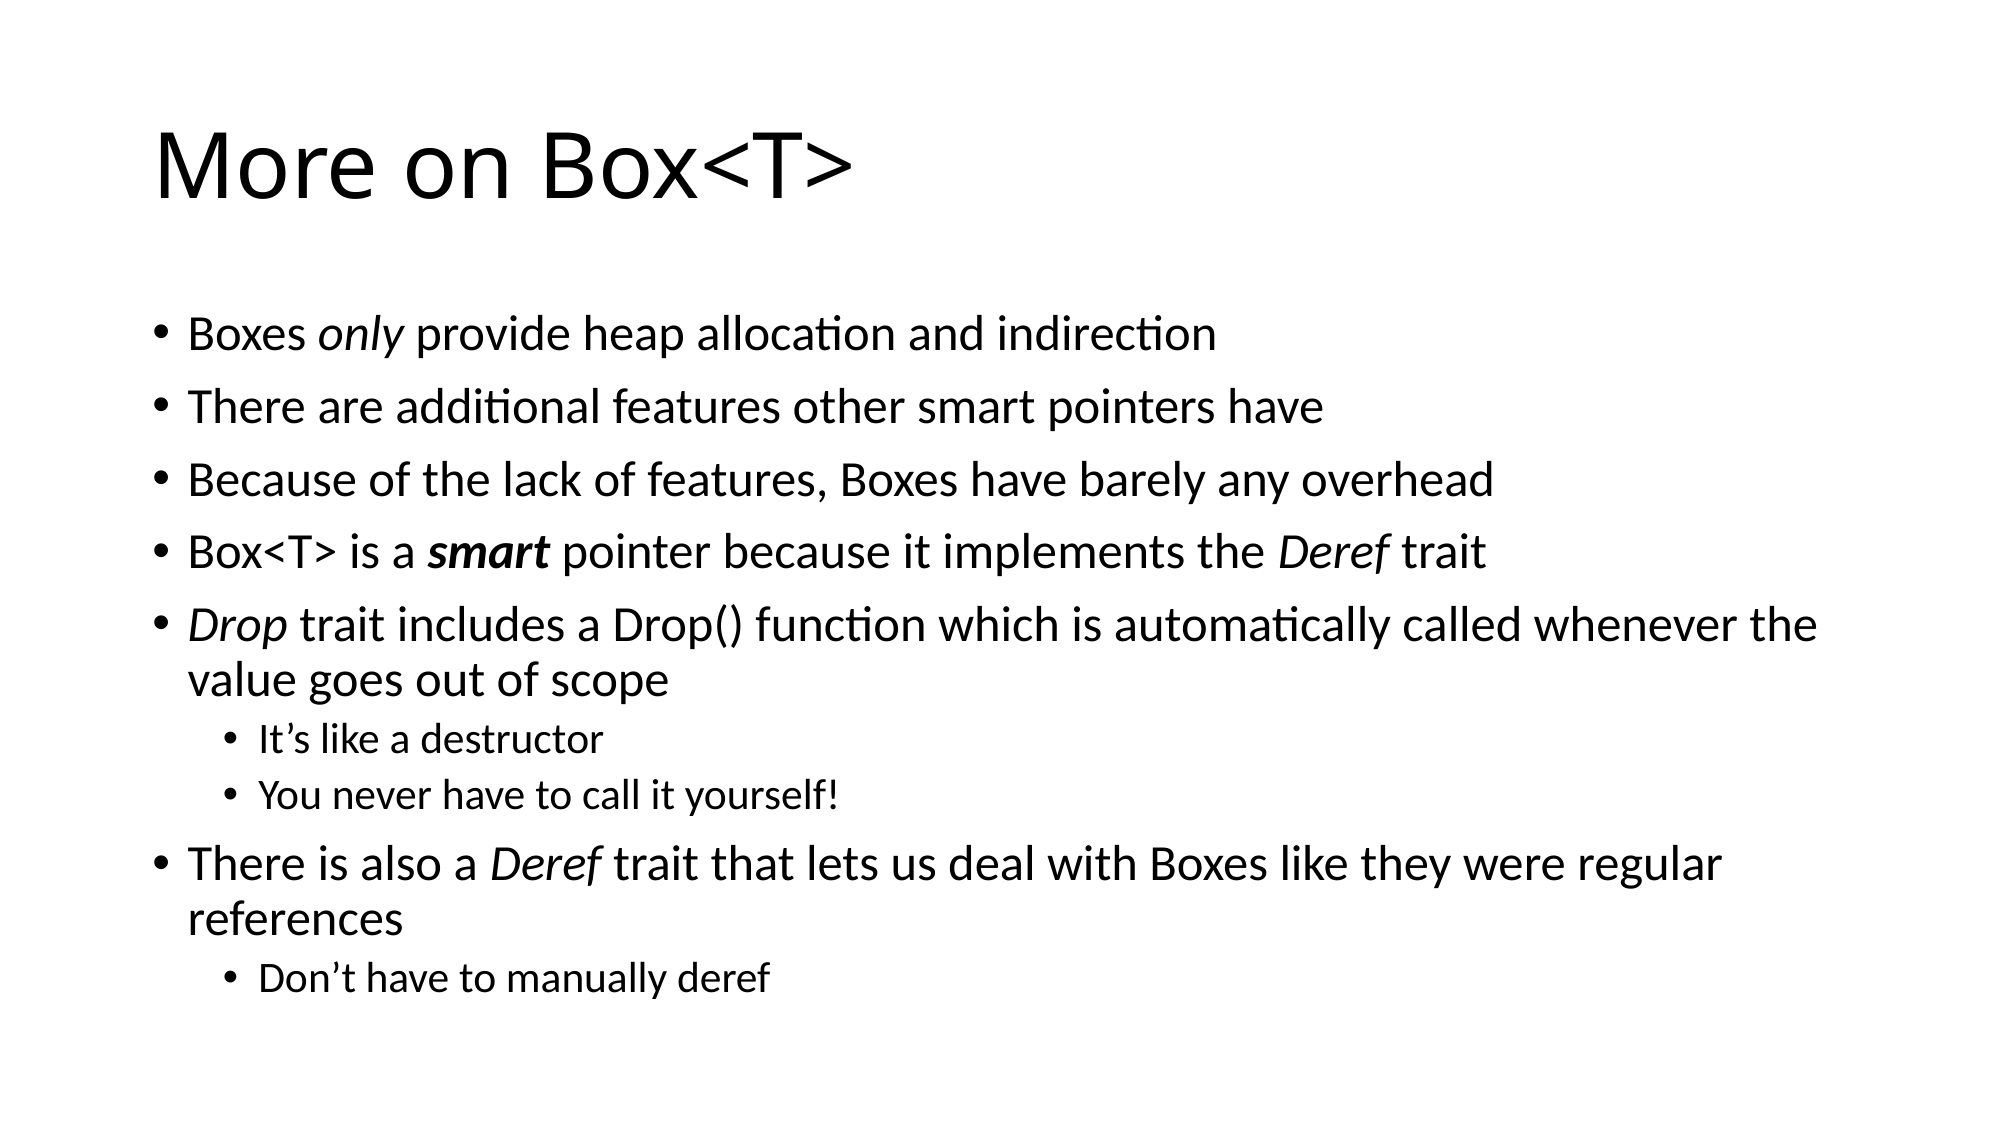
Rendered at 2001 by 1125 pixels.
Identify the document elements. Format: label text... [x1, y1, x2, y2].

list Boxes only provide heap allocation and indirection There are additional features other smart pointers have Because of the lack of features, Boxes have barely any overhead Box<T> is a smart pointer because it implements the Deref trait Drop trait includes a Drop() function which is automatically called whenever the value goes out of scope It’s like a destructor You never have to call it yourself! There is also a Deref trait that lets us deal with Boxes like they were regular references Don’t have to manually deref [137, 299, 1863, 1014]
title More on Box<T> [137, 59, 1863, 278]
